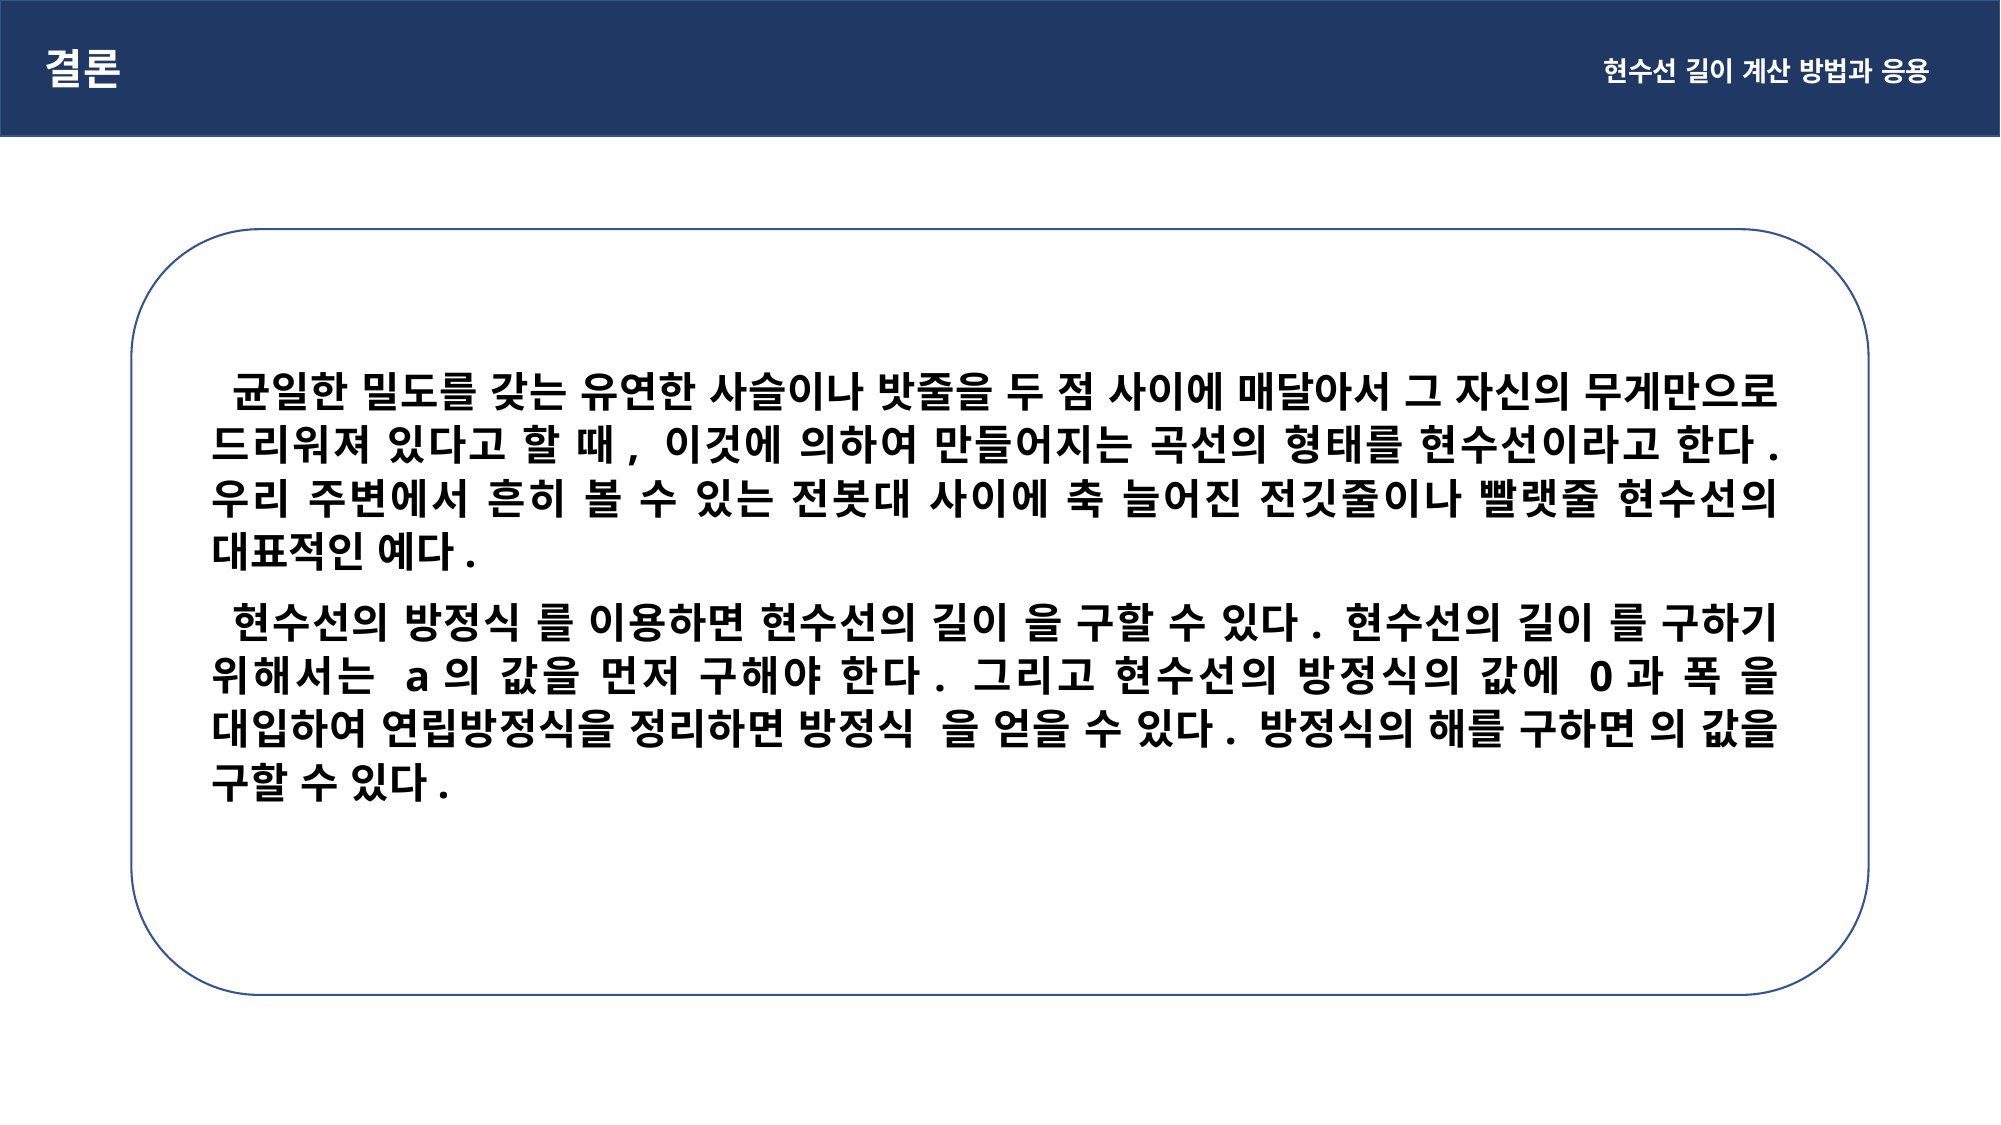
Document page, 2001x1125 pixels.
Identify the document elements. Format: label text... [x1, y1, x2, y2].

text_box 현수선 길이 계산 방법과 응용 [1588, 46, 2000, 94]
text_box [182, 264, 1869, 394]
text_box 결론 [0, 0, 2000, 137]
text_box [130, 228, 1870, 996]
